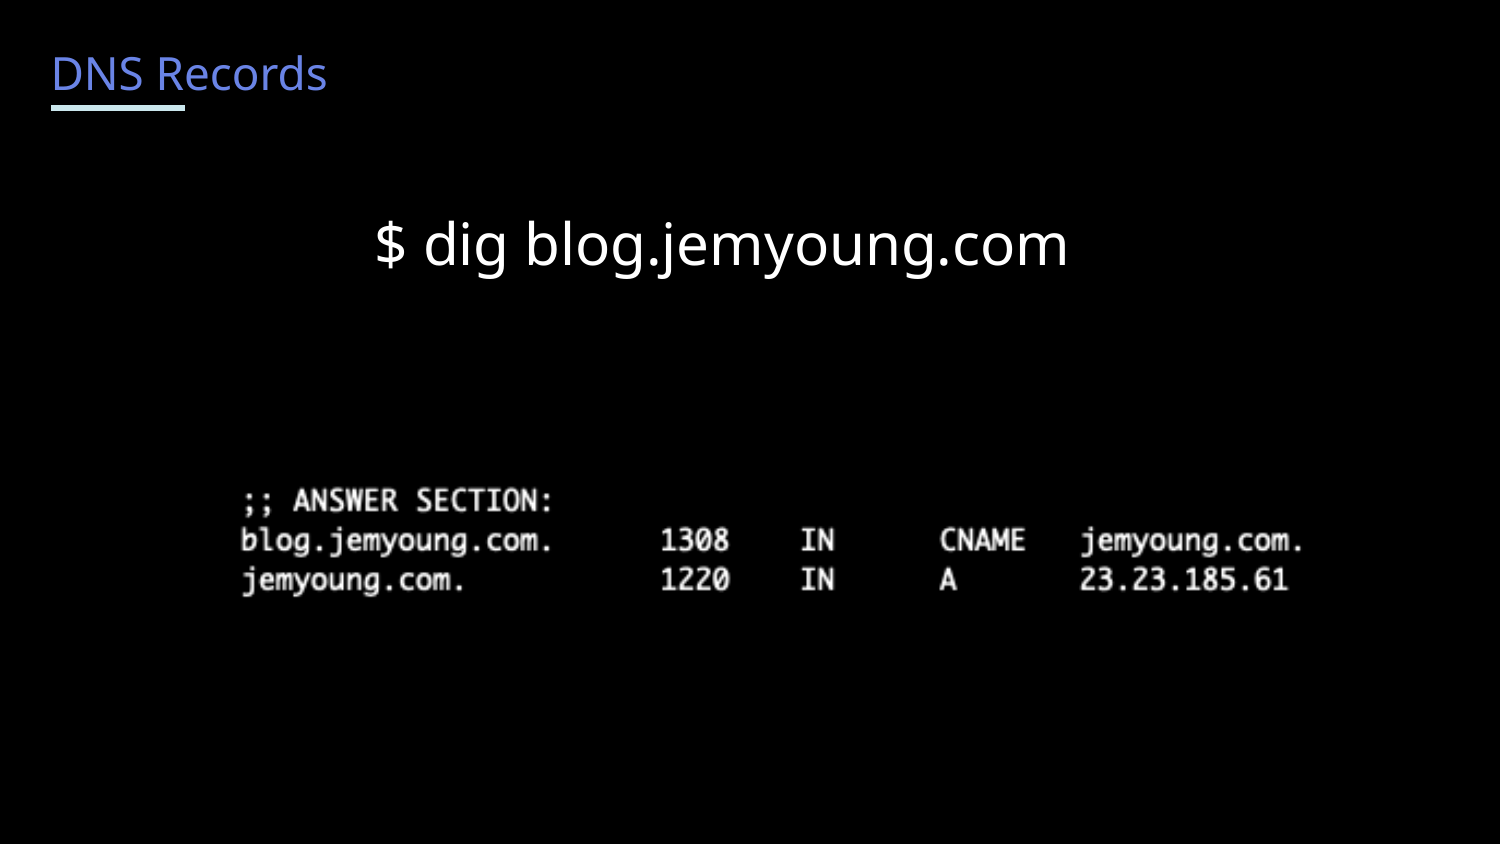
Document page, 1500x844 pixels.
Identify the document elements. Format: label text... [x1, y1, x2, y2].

title $ dig blog.jemyoung.com [359, 192, 1108, 295]
picture [234, 459, 1340, 617]
subtitle DNS Records [35, 21, 508, 101]
